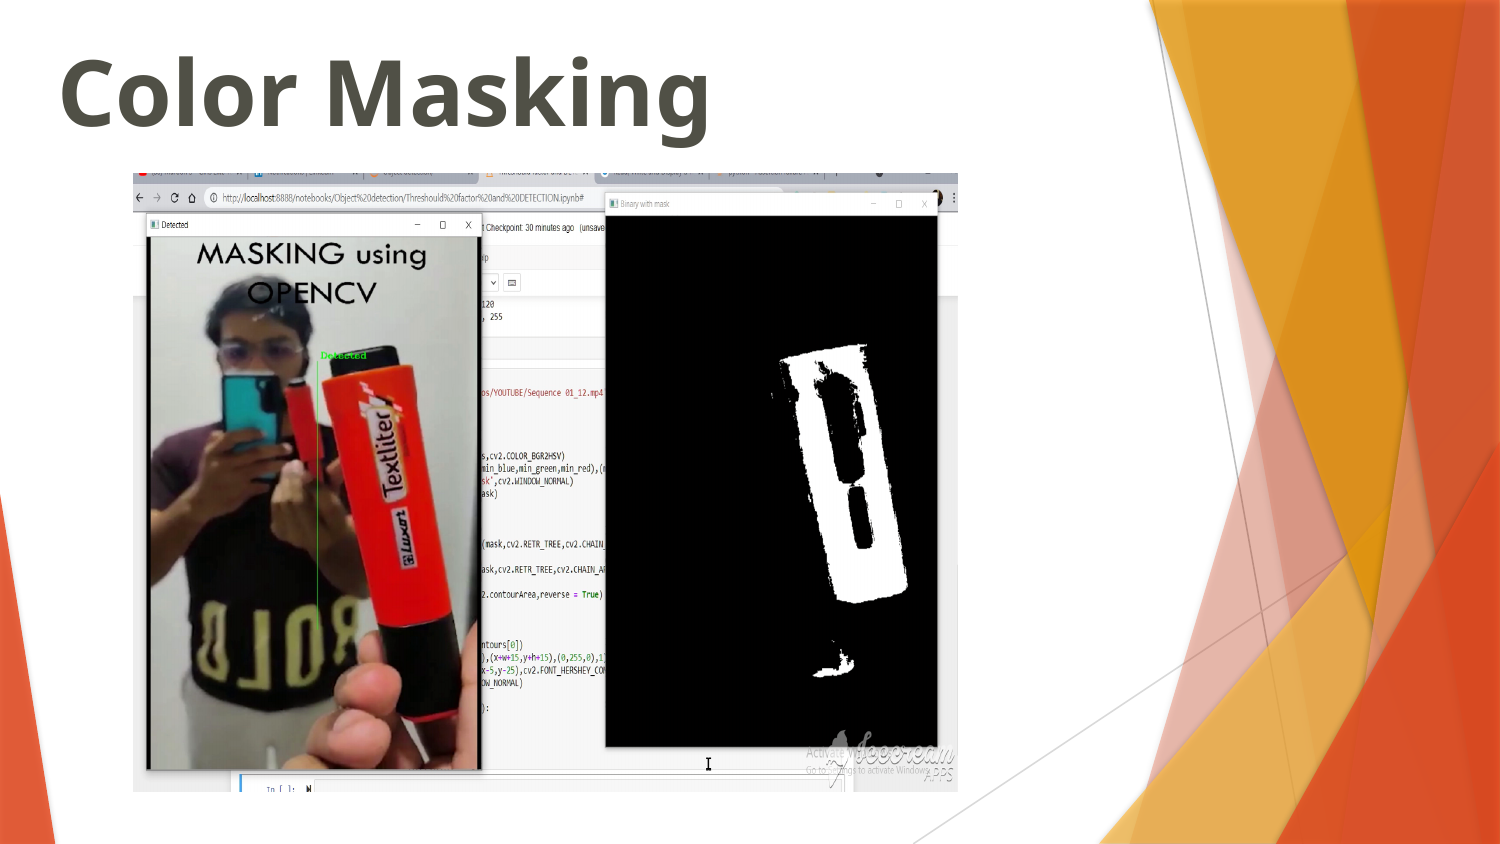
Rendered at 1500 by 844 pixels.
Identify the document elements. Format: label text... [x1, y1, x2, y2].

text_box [132, 172, 960, 794]
title Color Masking [42, 19, 754, 218]
